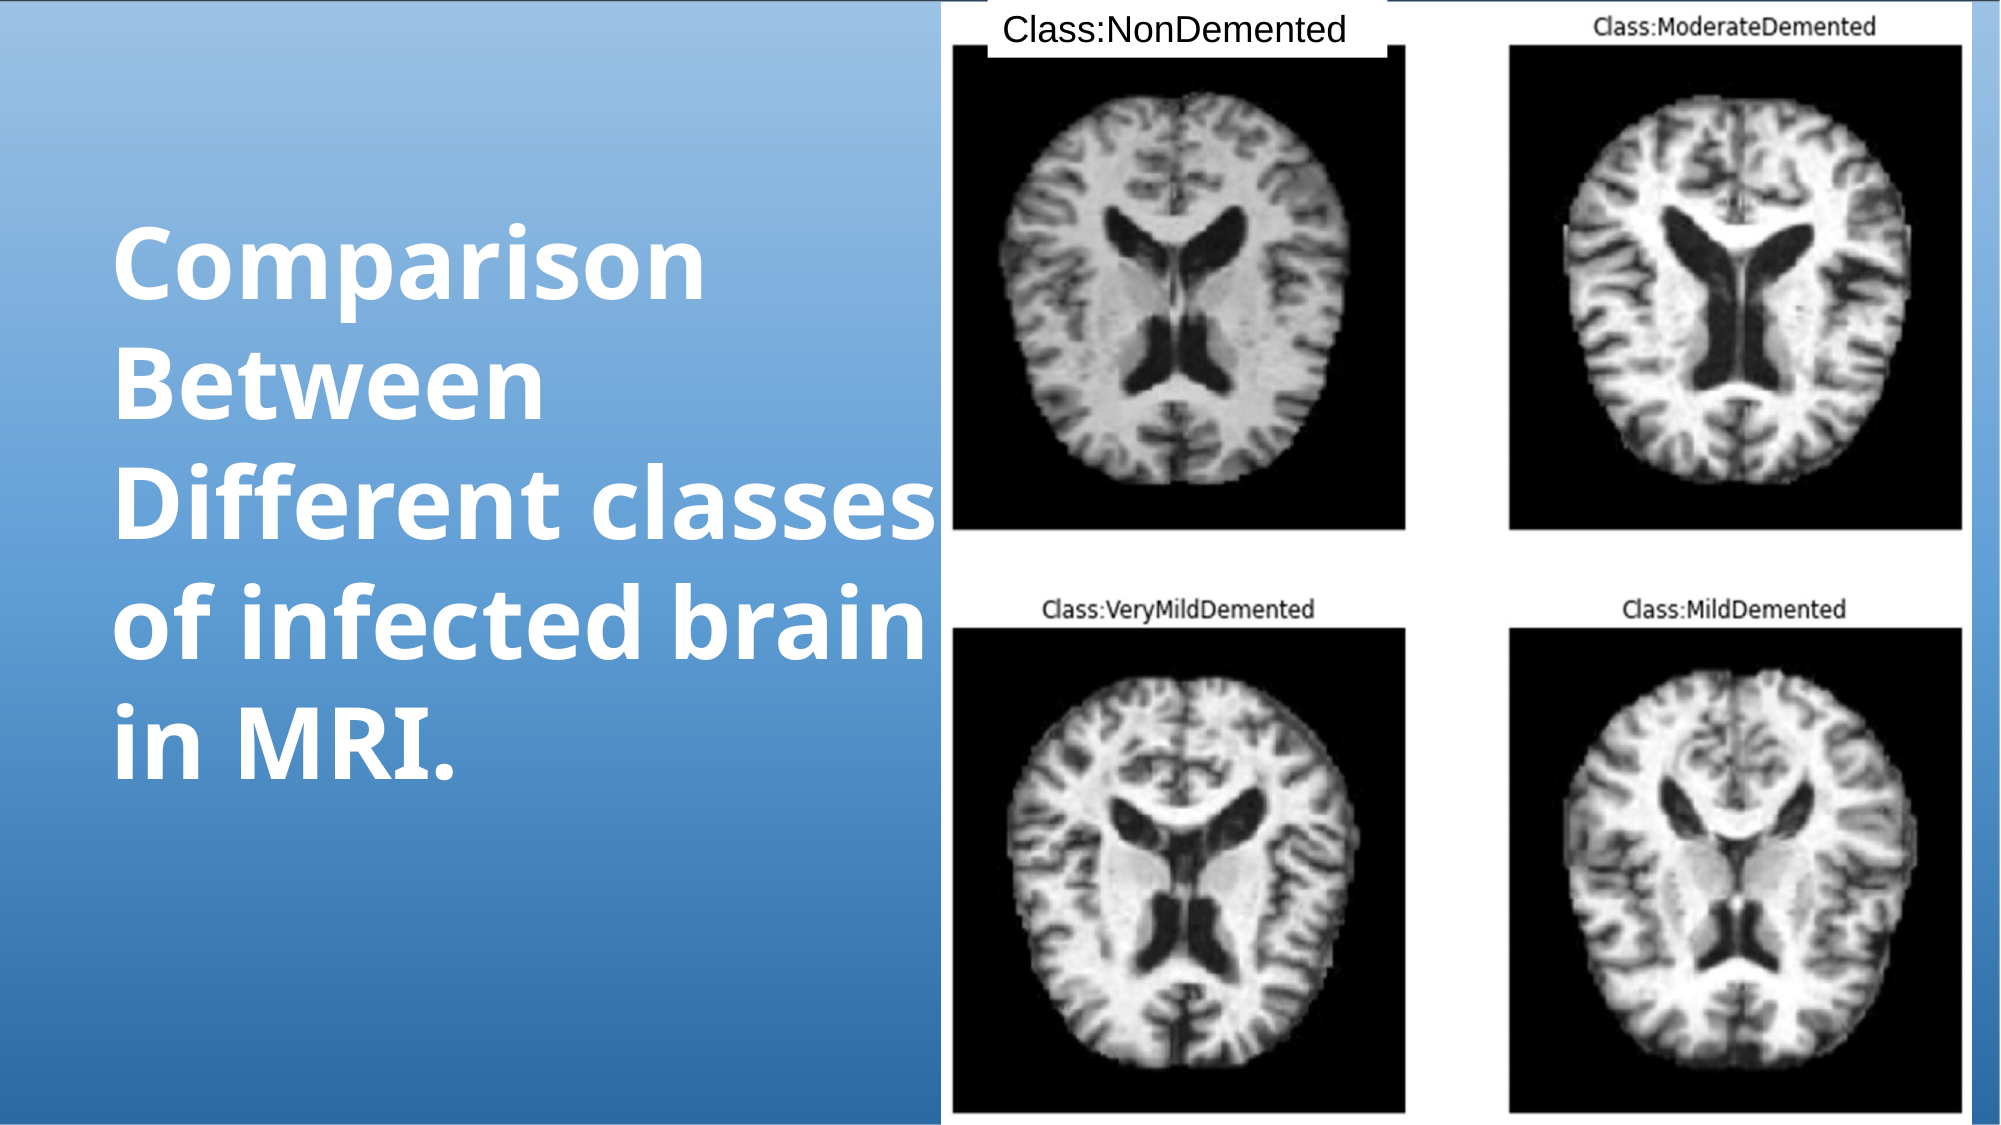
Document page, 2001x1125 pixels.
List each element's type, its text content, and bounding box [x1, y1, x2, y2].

picture [0, 0, 2000, 1125]
text_box Comparison Between Different classes of infected brain in MRI. [108, 197, 936, 800]
